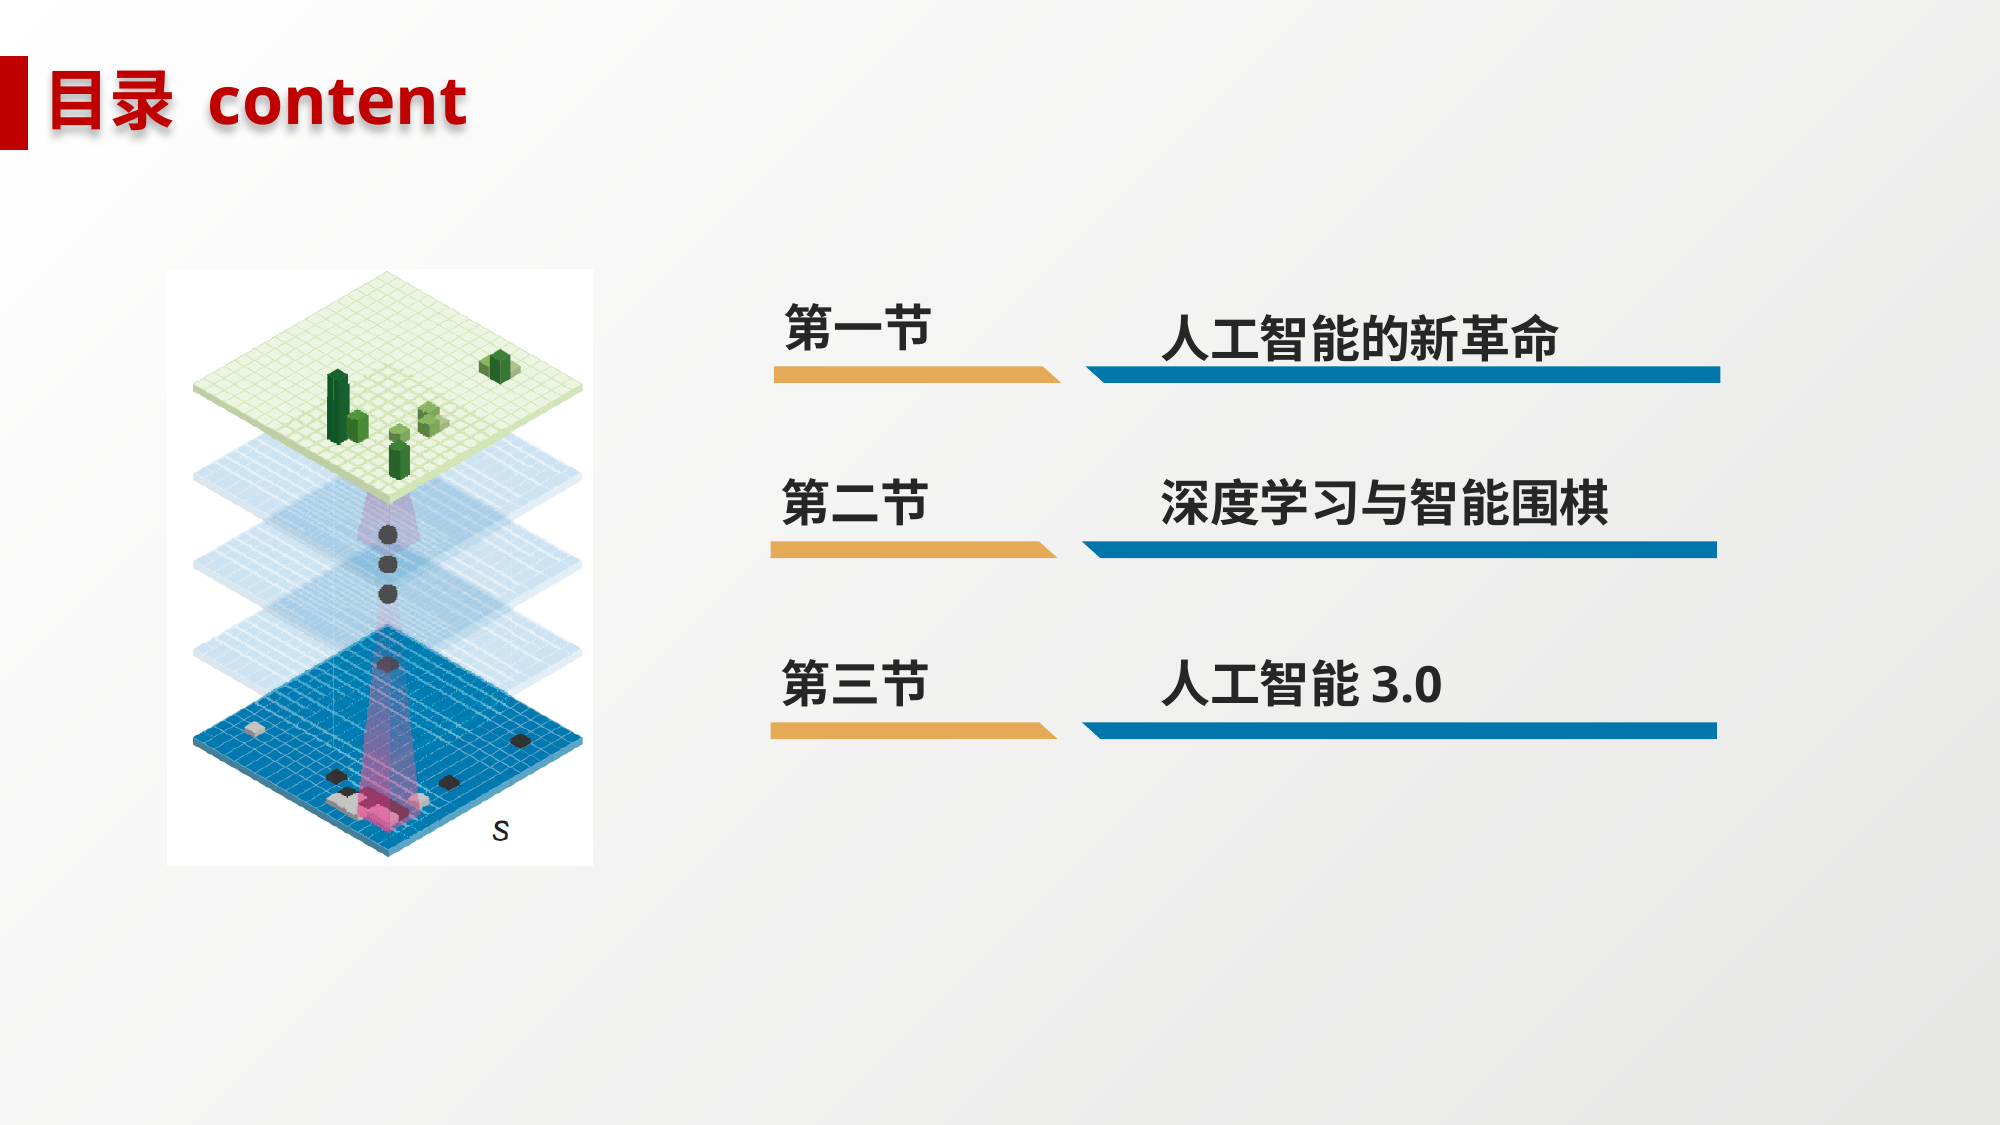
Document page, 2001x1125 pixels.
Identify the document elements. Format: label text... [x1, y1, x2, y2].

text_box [765, 289, 1721, 739]
title 目录 content [28, 56, 1829, 150]
picture [167, 269, 593, 866]
